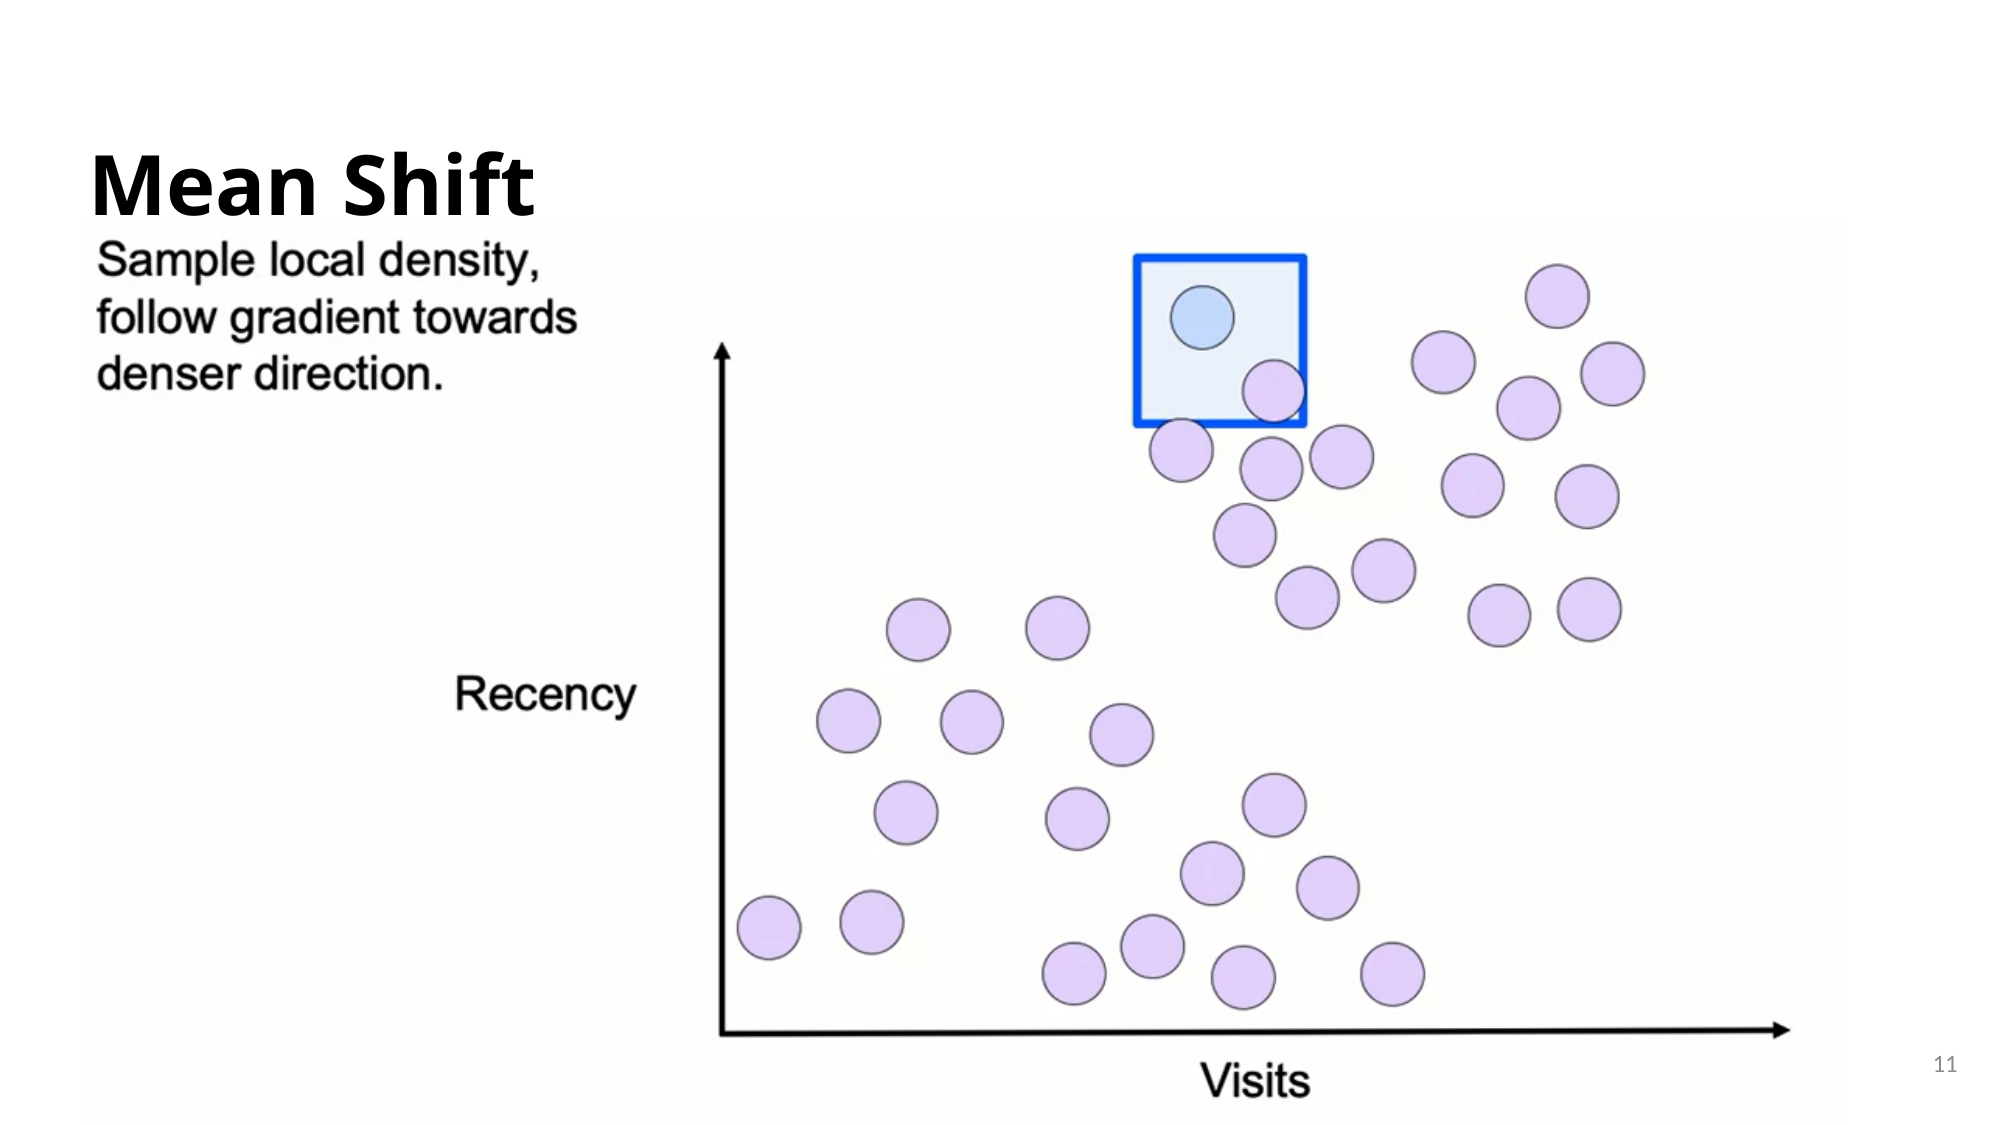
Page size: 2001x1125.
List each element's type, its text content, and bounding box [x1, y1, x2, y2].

title Mean Shift [68, 97, 1932, 223]
picture [81, 222, 1846, 1125]
slide_number 11 [1853, 1019, 1974, 1106]
